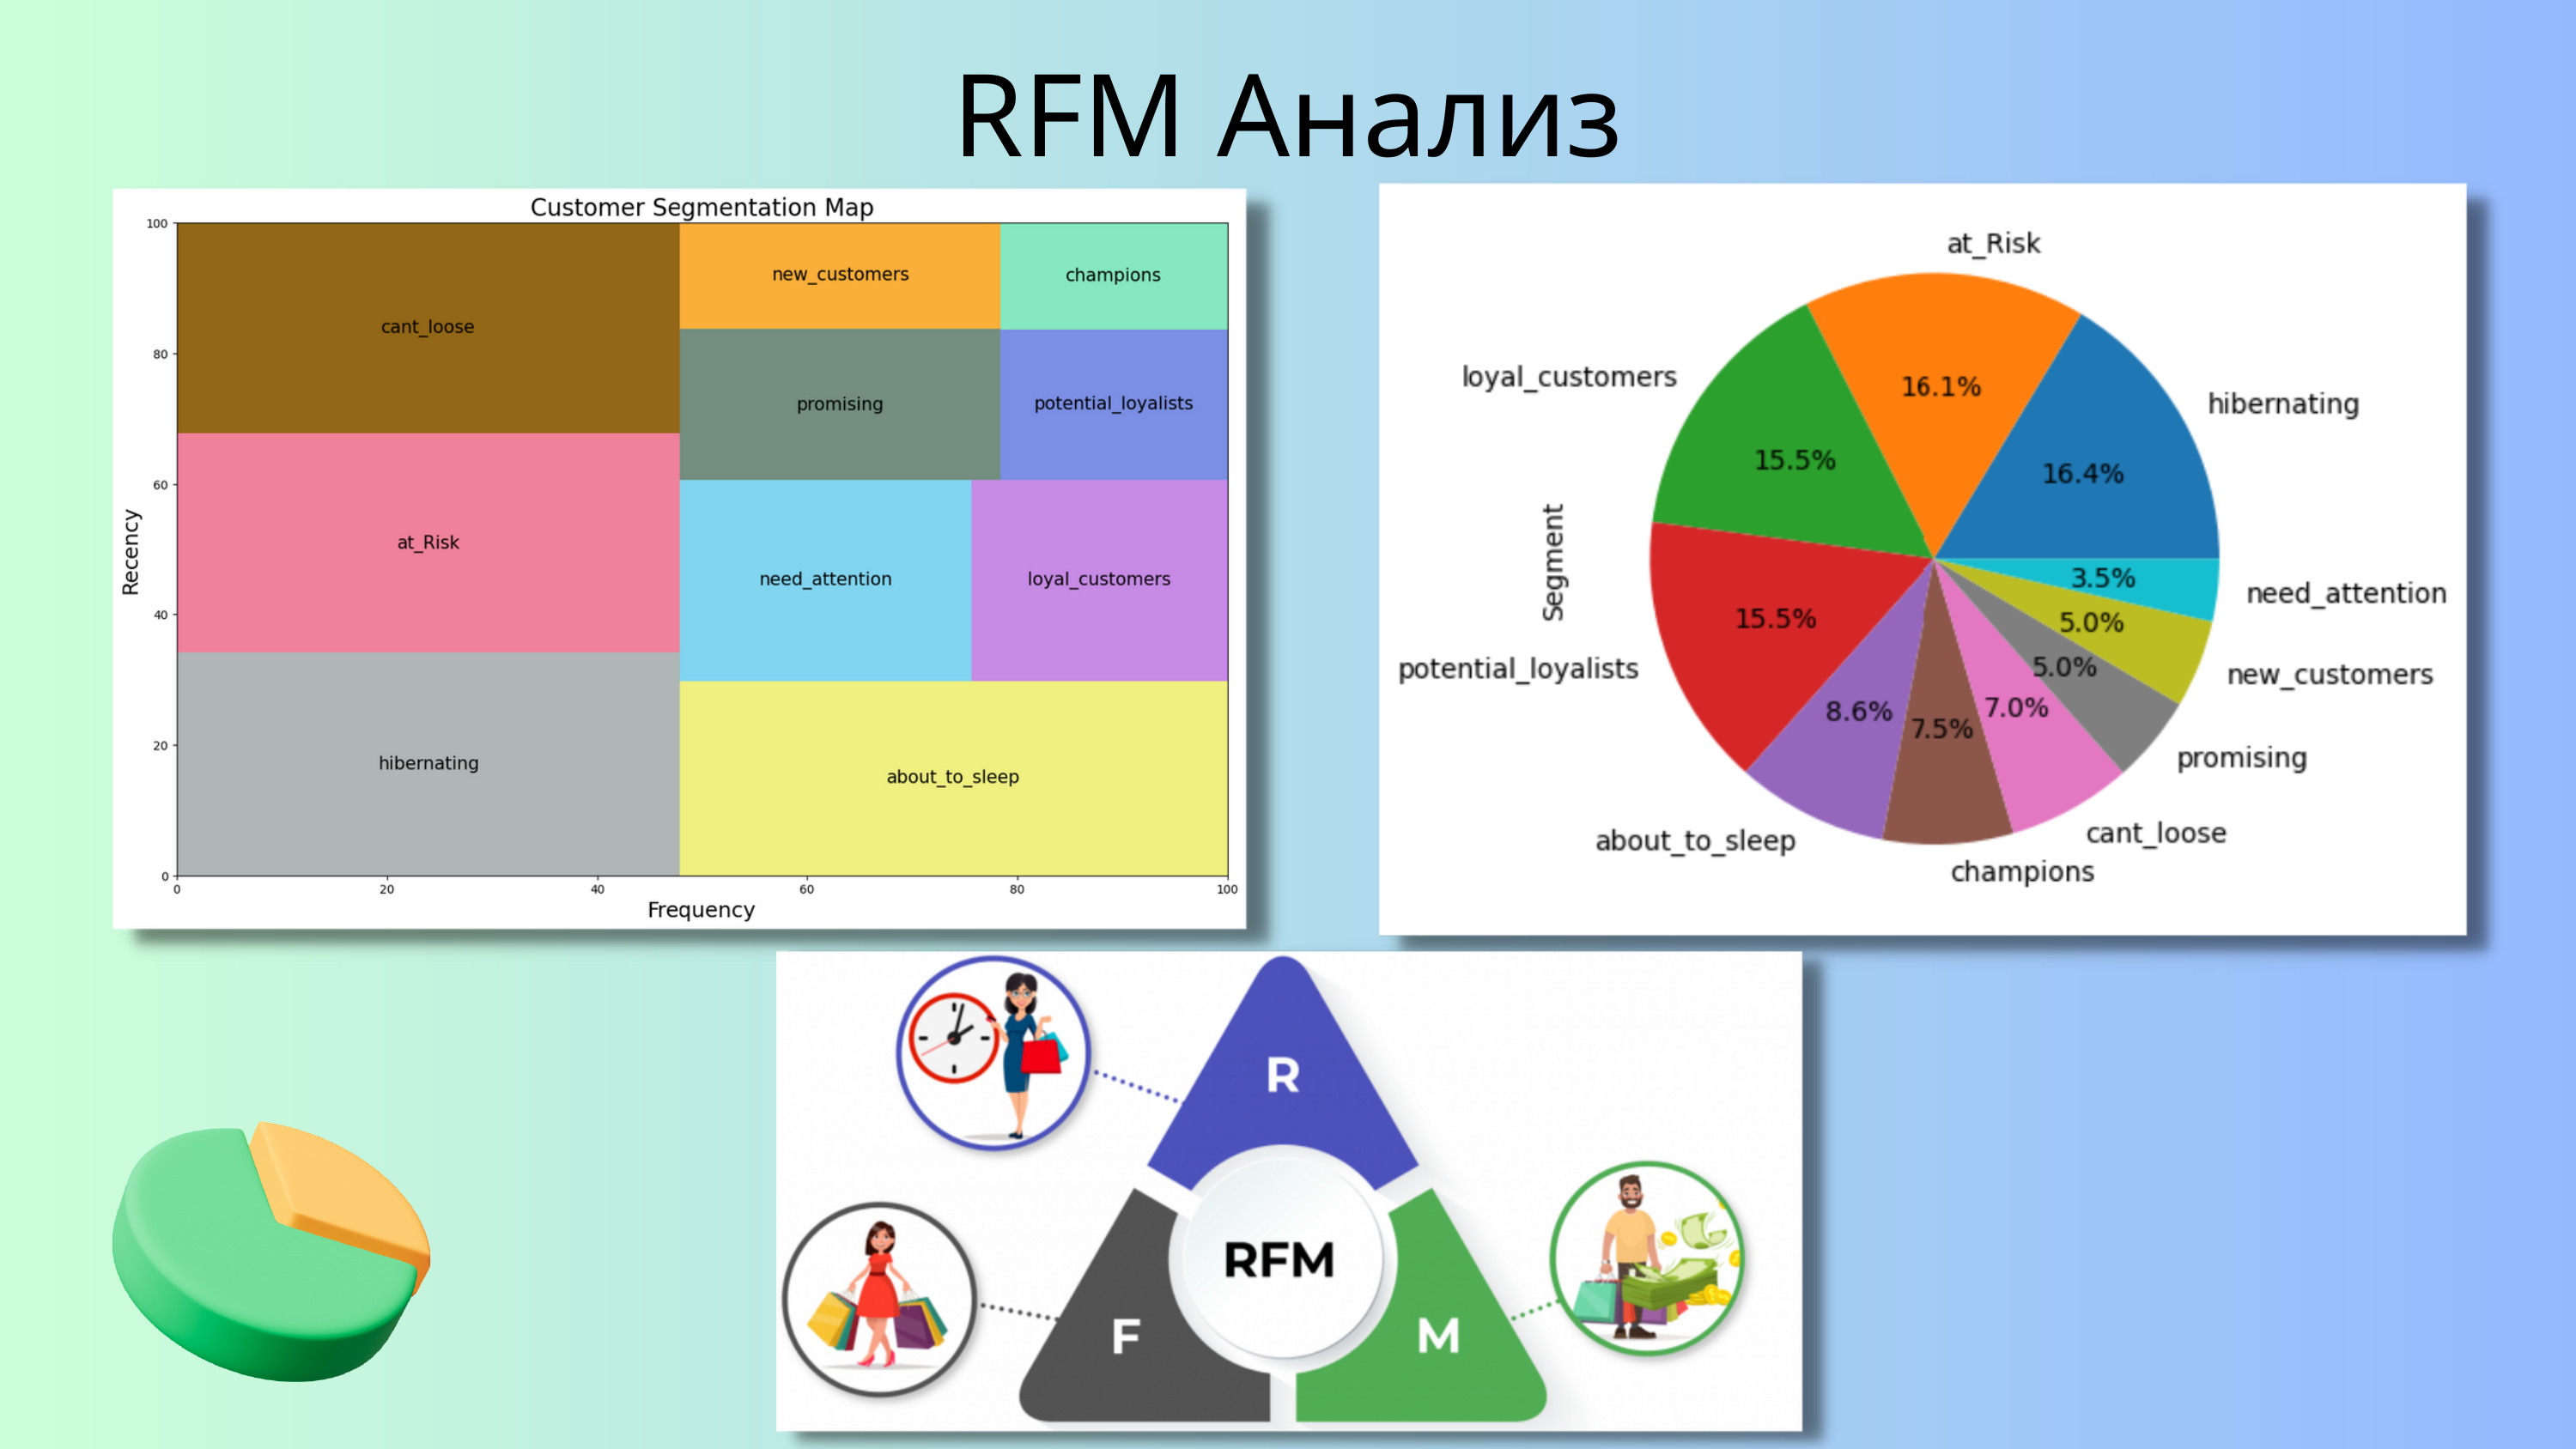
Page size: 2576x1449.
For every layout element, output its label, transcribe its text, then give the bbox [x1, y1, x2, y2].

text_box [1379, 178, 2506, 970]
text_box [112, 181, 1287, 965]
text_box [776, 939, 1841, 1449]
text_box RFM Анализ [920, 19, 1656, 179]
text_box [112, 1121, 431, 1383]
